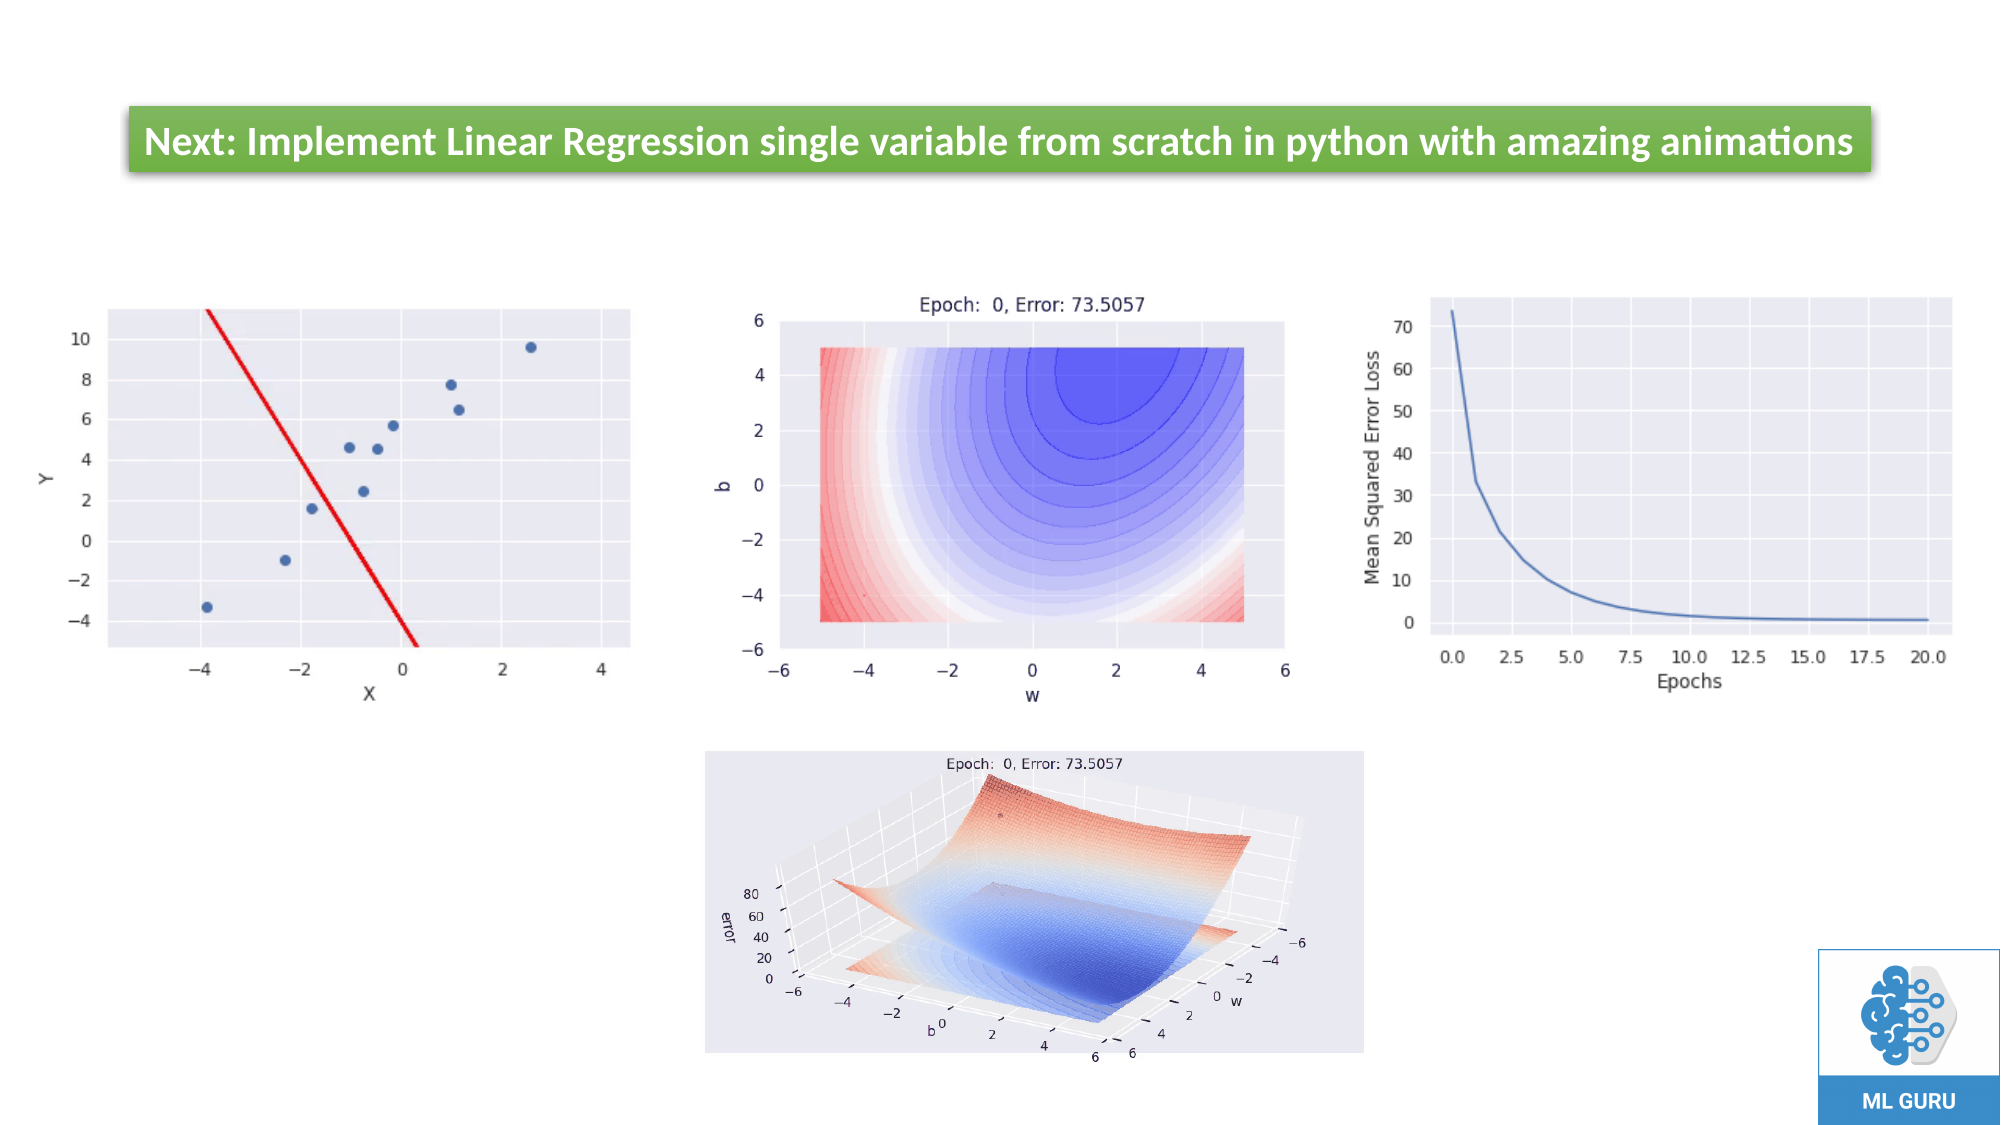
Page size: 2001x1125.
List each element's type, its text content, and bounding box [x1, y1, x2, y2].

picture [22, 253, 1962, 1102]
text_box Next: Implement Linear Regression single variable from scratch in python with amazing animations [129, 106, 1871, 172]
picture [1818, 949, 2000, 1125]
